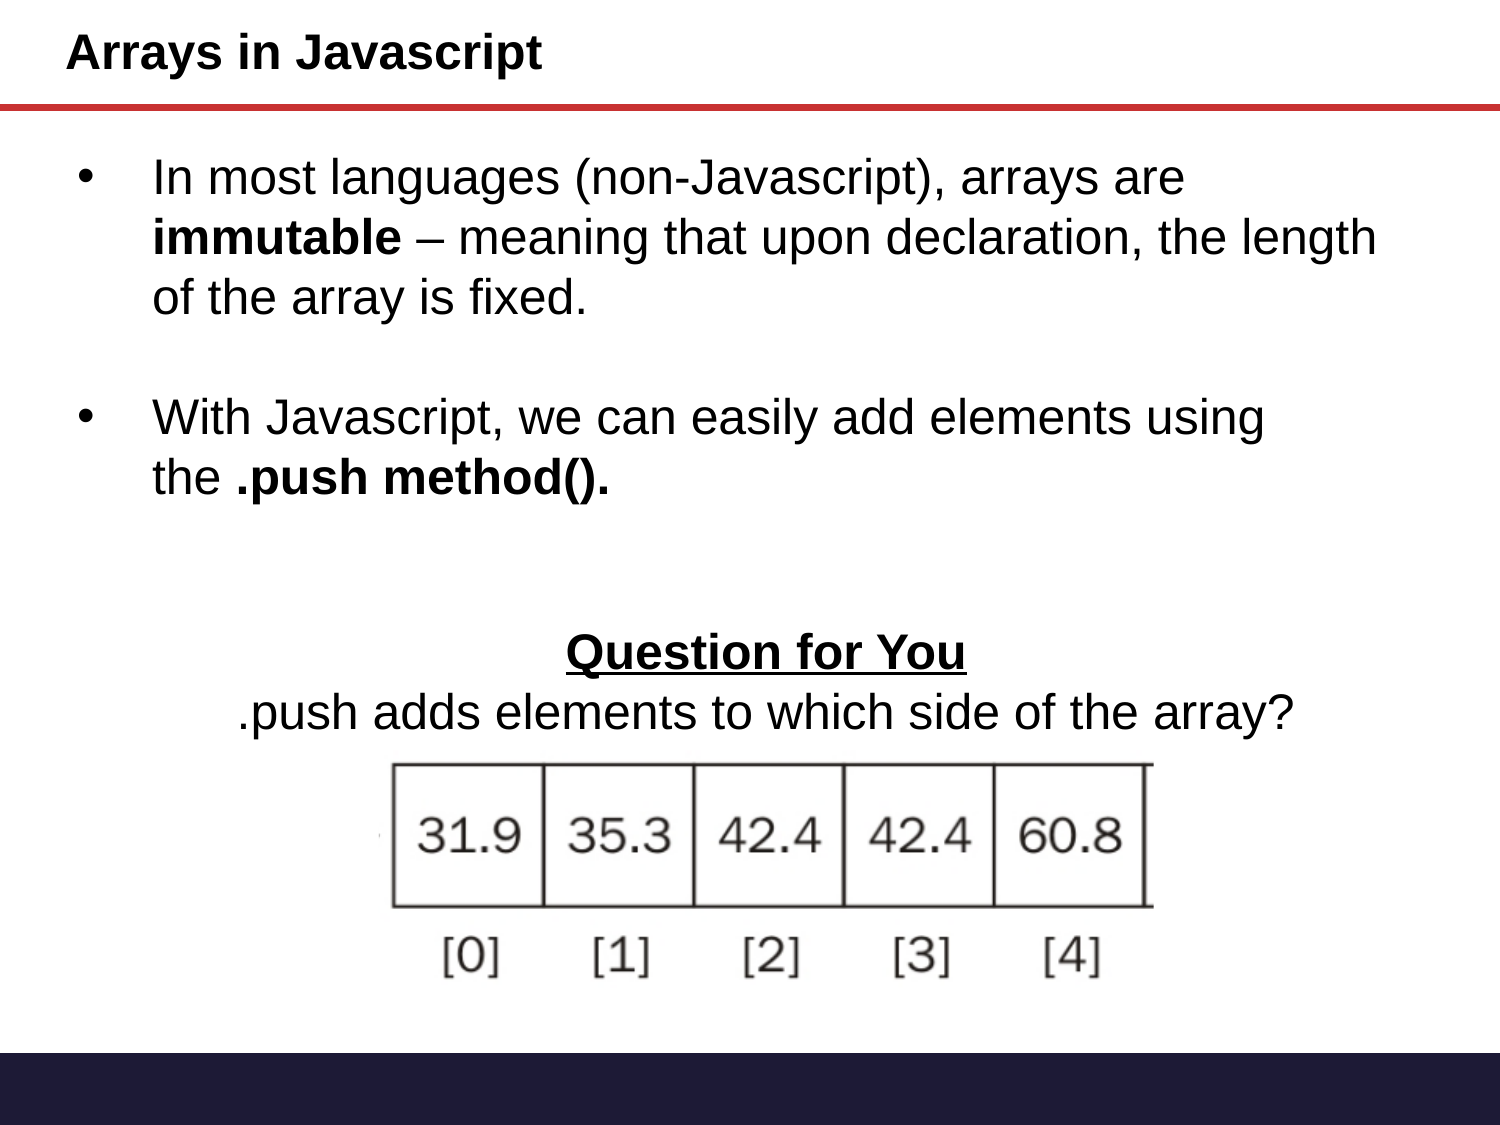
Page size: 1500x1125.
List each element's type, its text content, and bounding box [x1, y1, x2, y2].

picture [378, 744, 1154, 988]
text_box Question for You .push adds elements to which side of the array? [68, 611, 1465, 867]
title Arrays in Javascript [50, 0, 1425, 108]
text_box In most languages (non-Javascript), arrays are immutable – meaning that upon declaration, the length of the array is fixed. With Javascript, we can easily add elements using the .push method(). [62, 137, 1413, 513]
